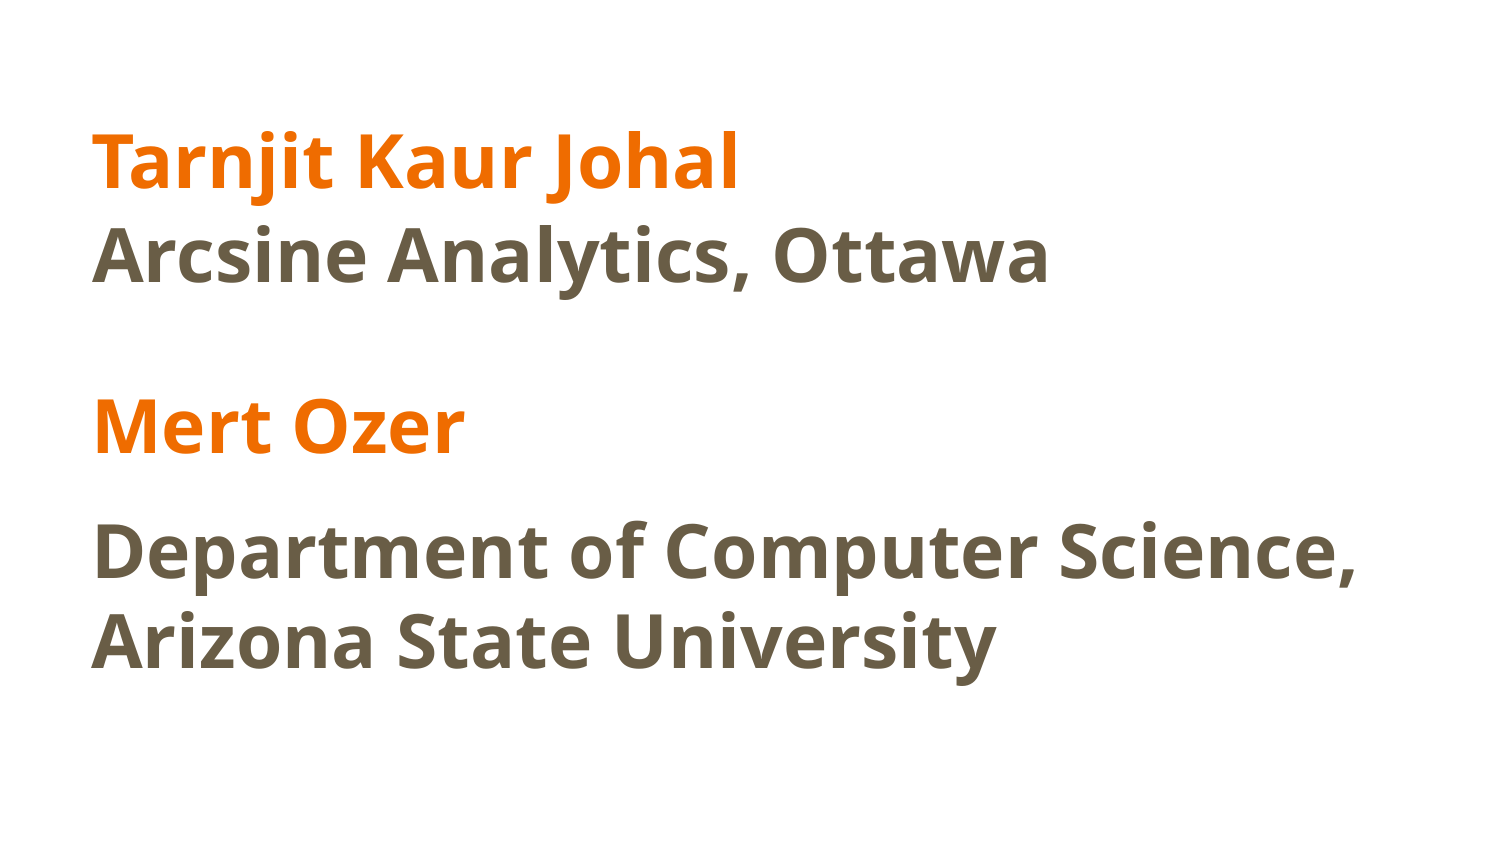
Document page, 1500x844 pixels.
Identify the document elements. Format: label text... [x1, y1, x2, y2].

title Arcsine Analytics, Ottawa [77, 192, 1475, 309]
title Department of Computer Science, Arizona State University [76, 488, 1474, 701]
title Tarnjit Kaur Johal [76, 98, 1474, 215]
title Mert Ozer [76, 363, 1474, 480]
